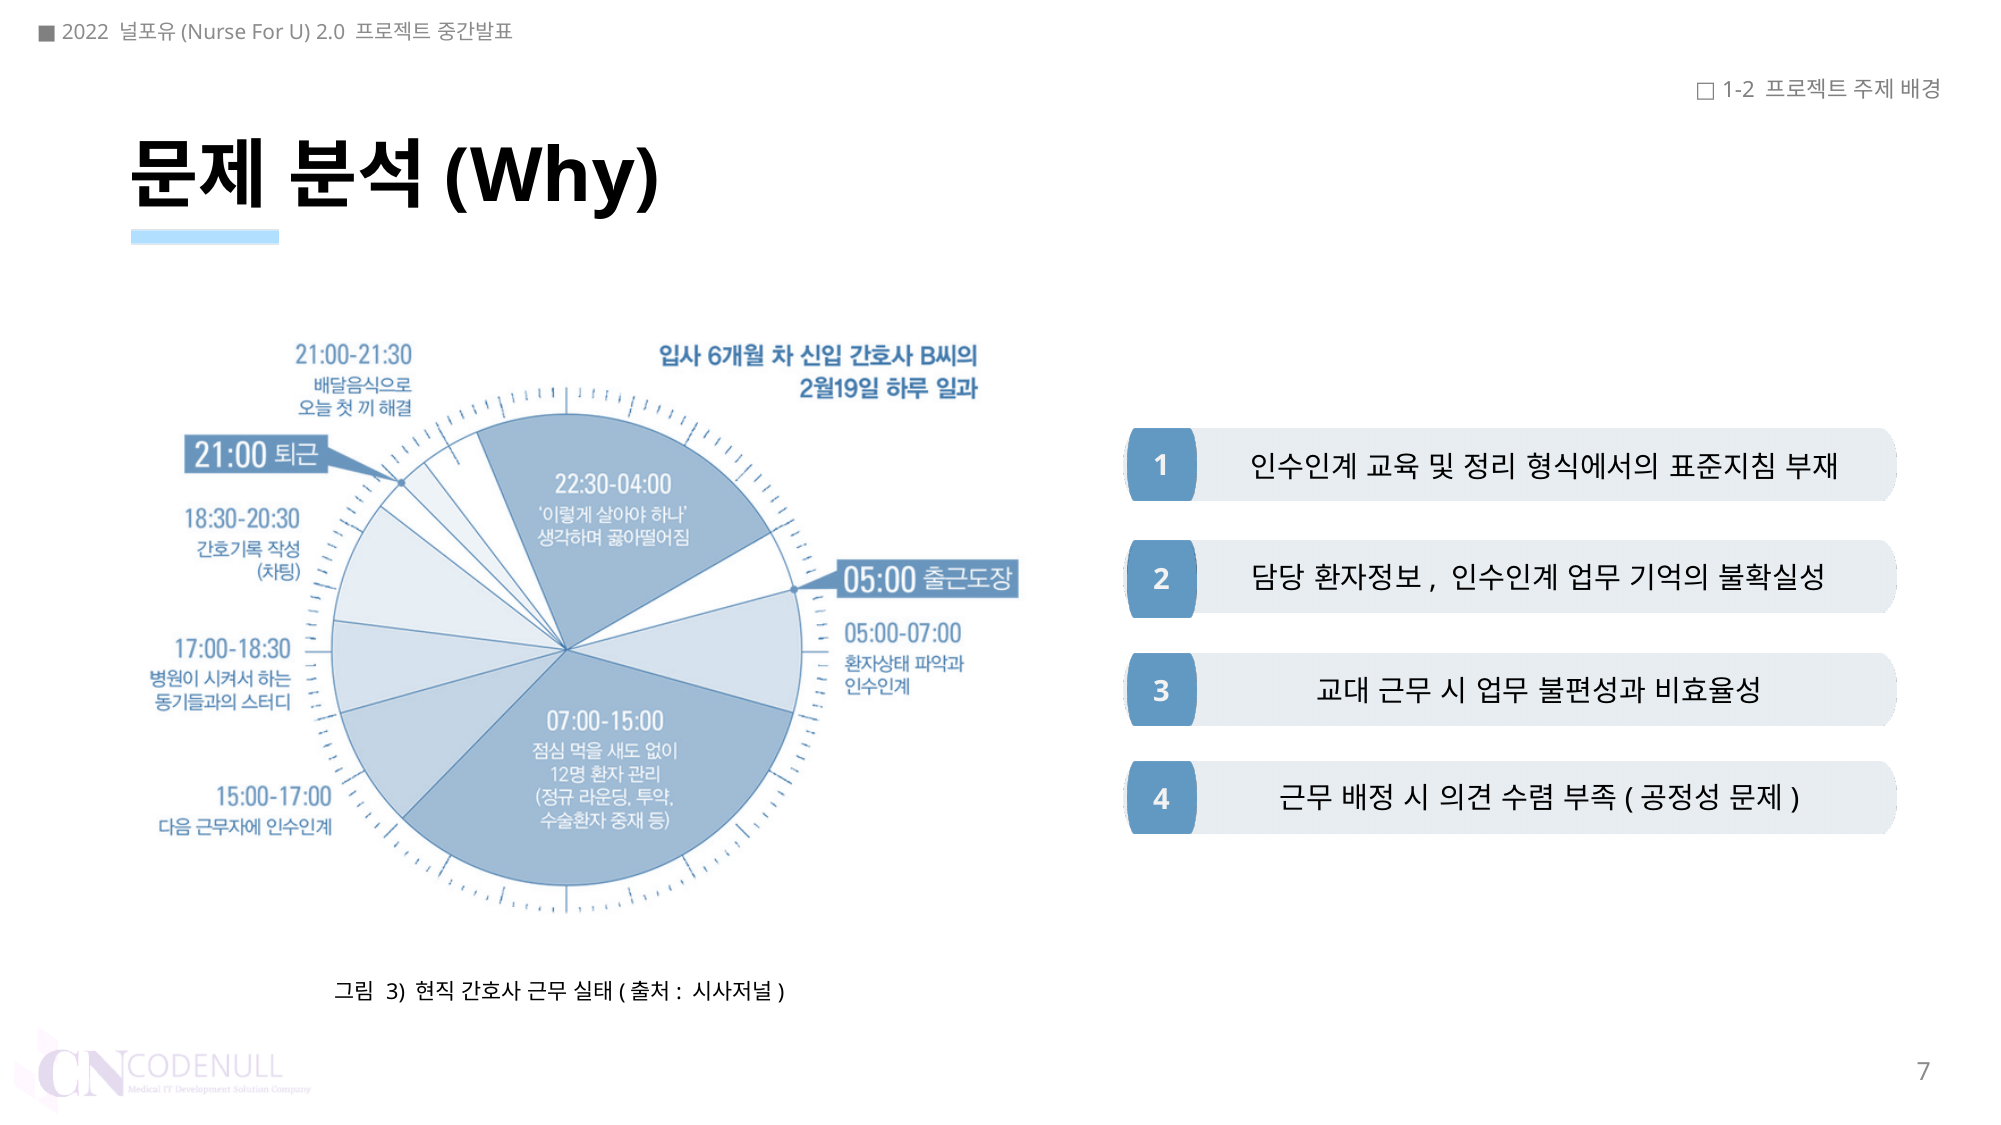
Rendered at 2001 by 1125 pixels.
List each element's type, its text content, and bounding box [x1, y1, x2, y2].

text_box □ 1-2 프로젝트 주제 배경 [1490, 68, 1958, 110]
text_box 그림 3) 현직 간호사 근무 실태(출처: 시사저널) [320, 970, 800, 1012]
slide_number 7 [1495, 1042, 1946, 1103]
picture [96, 296, 1071, 966]
text_box 문제 분석(Why) [115, 119, 1156, 225]
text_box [131, 210, 279, 265]
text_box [1123, 428, 1897, 834]
picture [6, 1012, 315, 1119]
